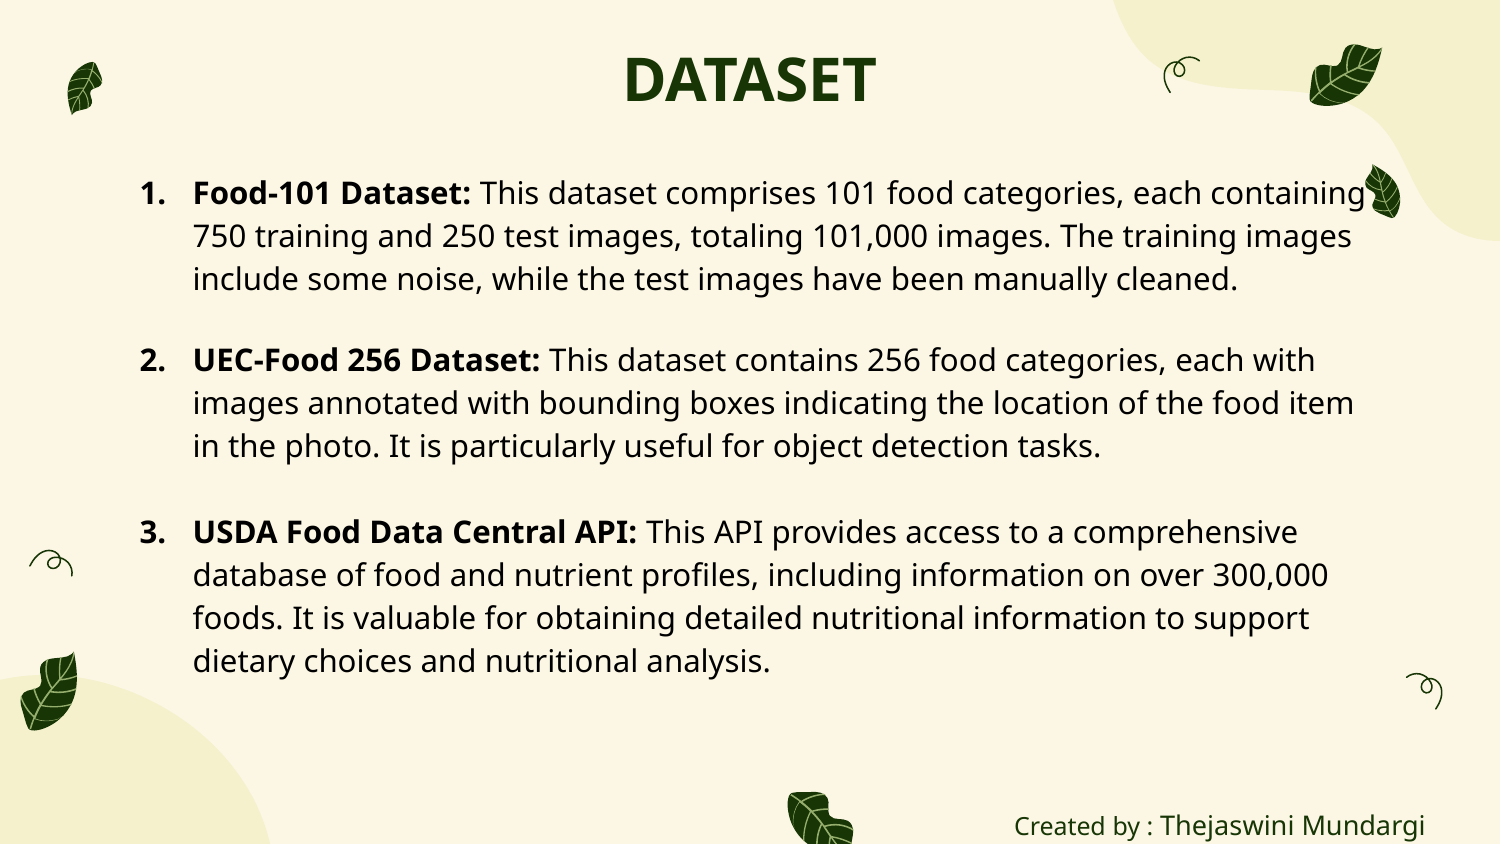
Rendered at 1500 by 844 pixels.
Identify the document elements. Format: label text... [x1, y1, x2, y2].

text_box Created by : Thejaswini Mundargi [999, 793, 1500, 831]
title DATASET [118, 25, 1382, 120]
list Food-101 Dataset: This dataset comprises 101 food categories, each containing 750 training and 250 test images, totaling 101,000 images. The training images include some noise, while the test images have been manually cleaned. UEC-Food 256 Dataset: This dataset contains 256 food categories, each with images annotated with bounding boxes indicating the location of the food item in the photo. It is particularly useful for object detection tasks. USDA Food Data Central API: This API provides access to a comprehensive database of food and nutrient profiles, including information on over 300,000 foods. It is valuable for obtaining detailed nutritional information to support dietary choices and nutritional analysis. [102, 152, 1398, 691]
